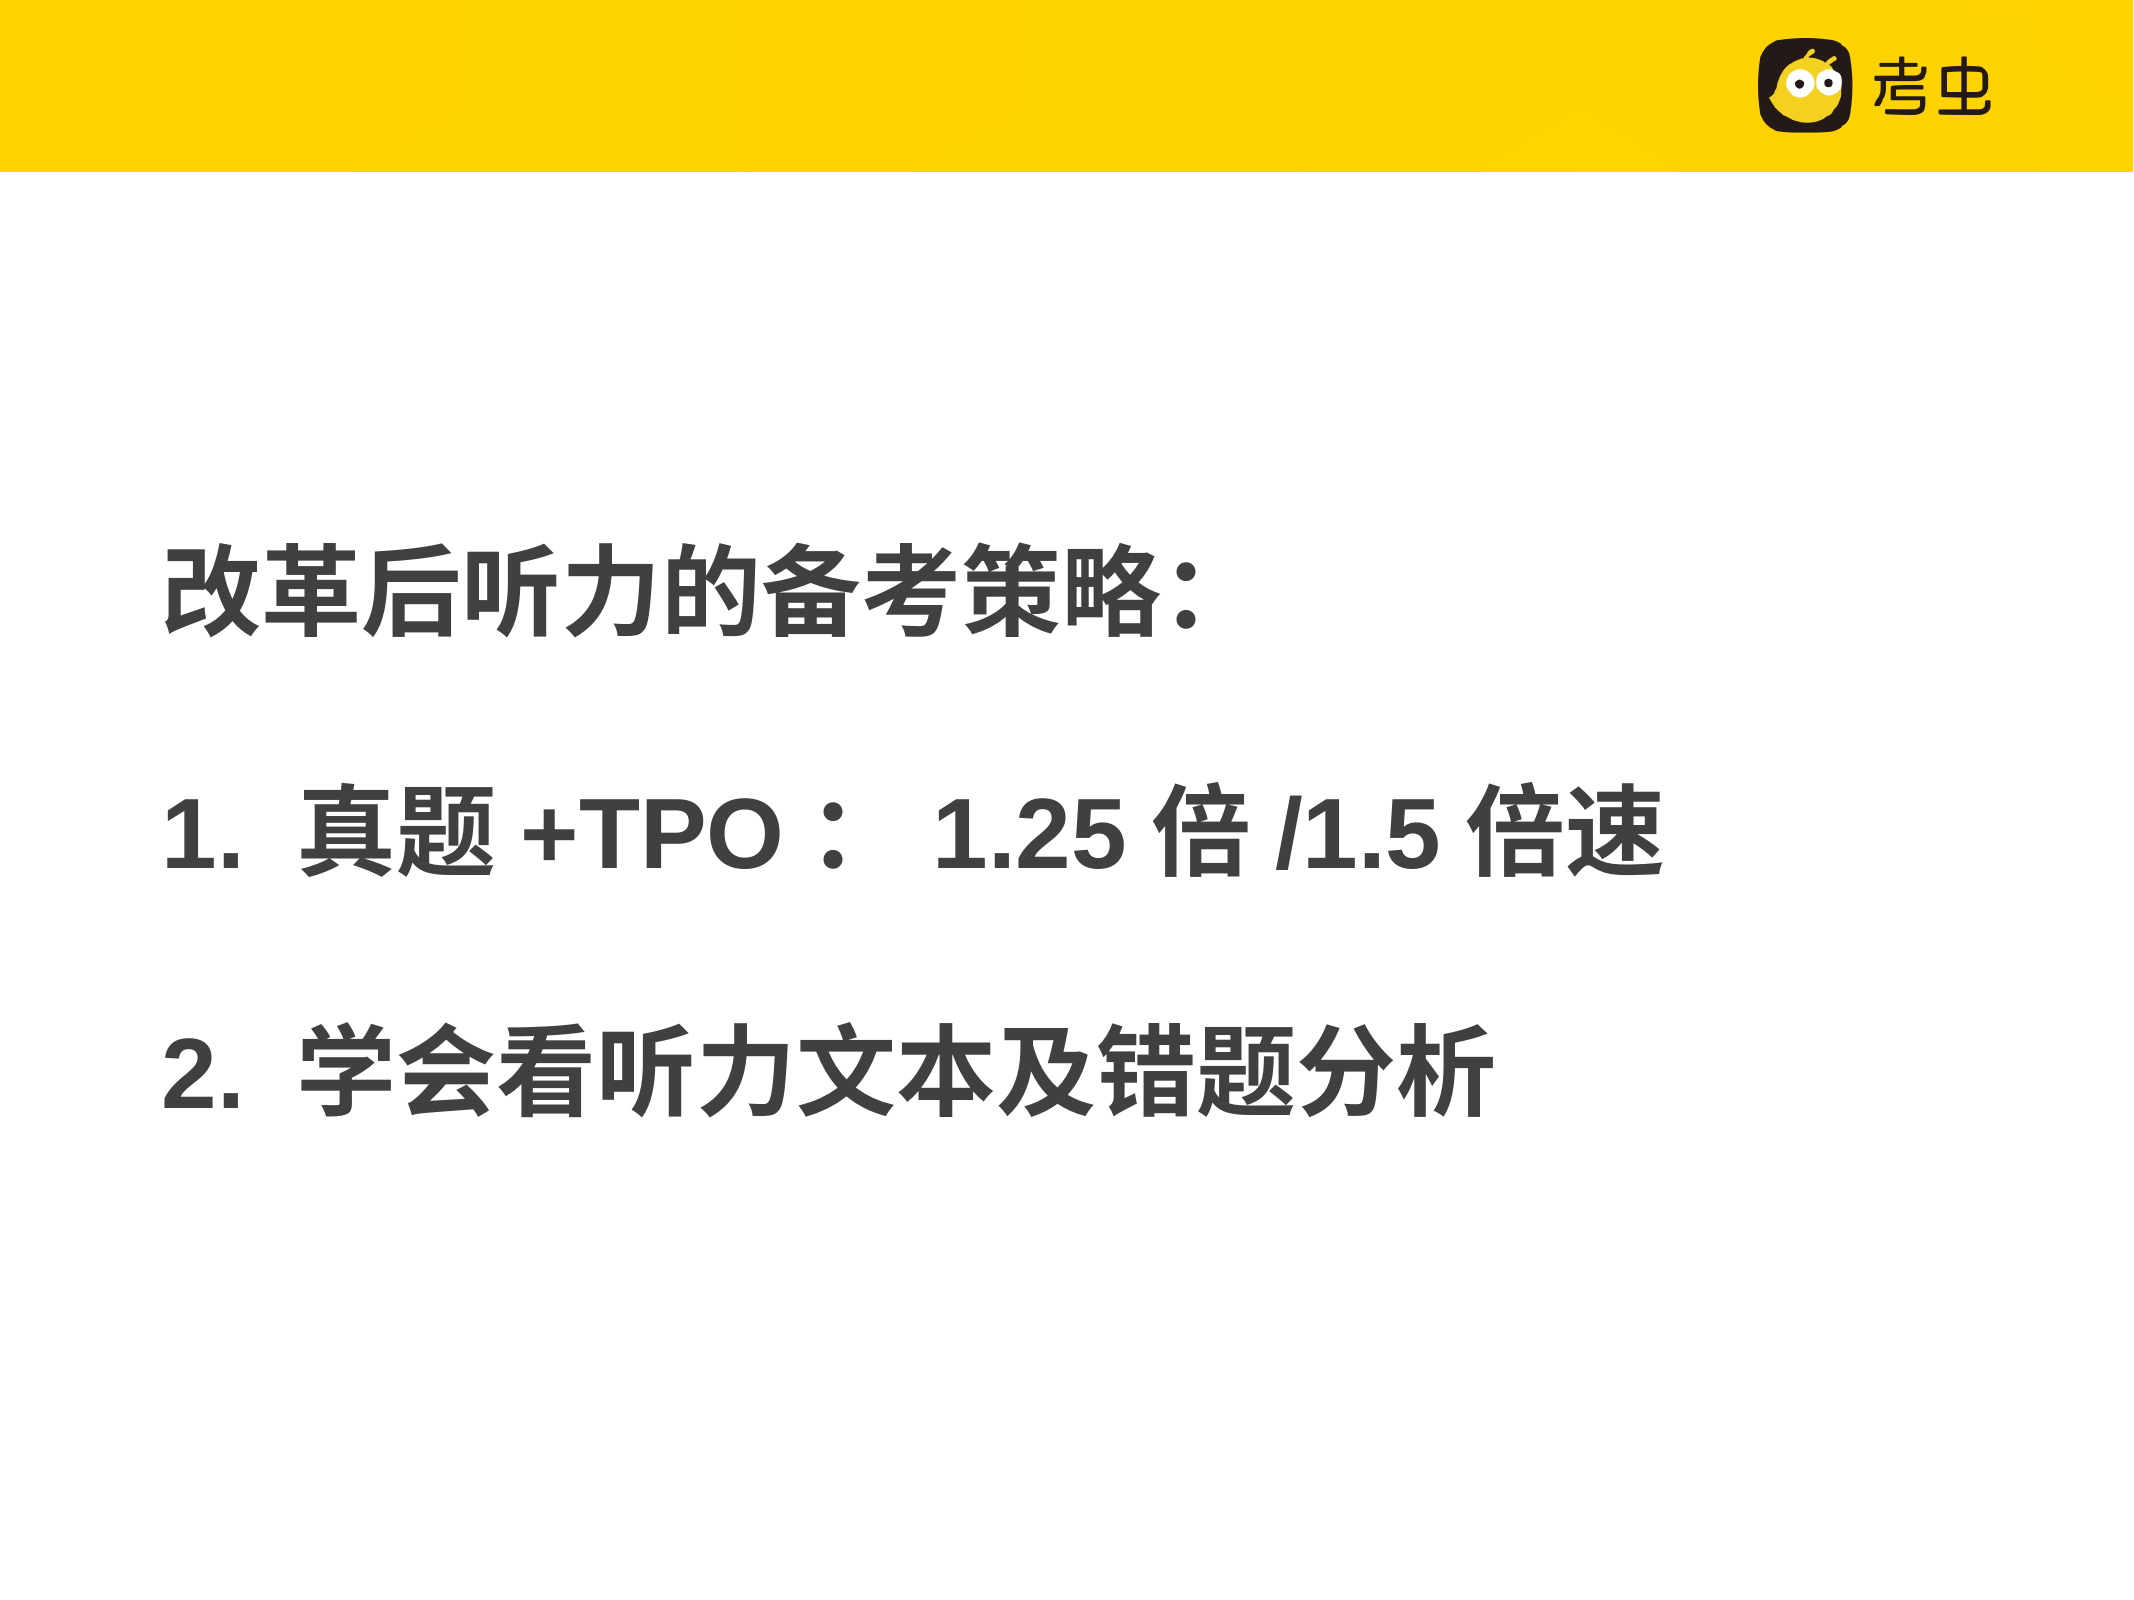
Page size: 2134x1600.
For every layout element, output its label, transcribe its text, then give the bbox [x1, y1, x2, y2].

picture [0, 0, 2134, 172]
picture [1758, 38, 1991, 133]
title 改革后听力的备考策略： 1. 真题+TPO：1.25倍/1.5倍速 2. 学会看听力文本及错题分析 [153, 279, 1981, 1385]
